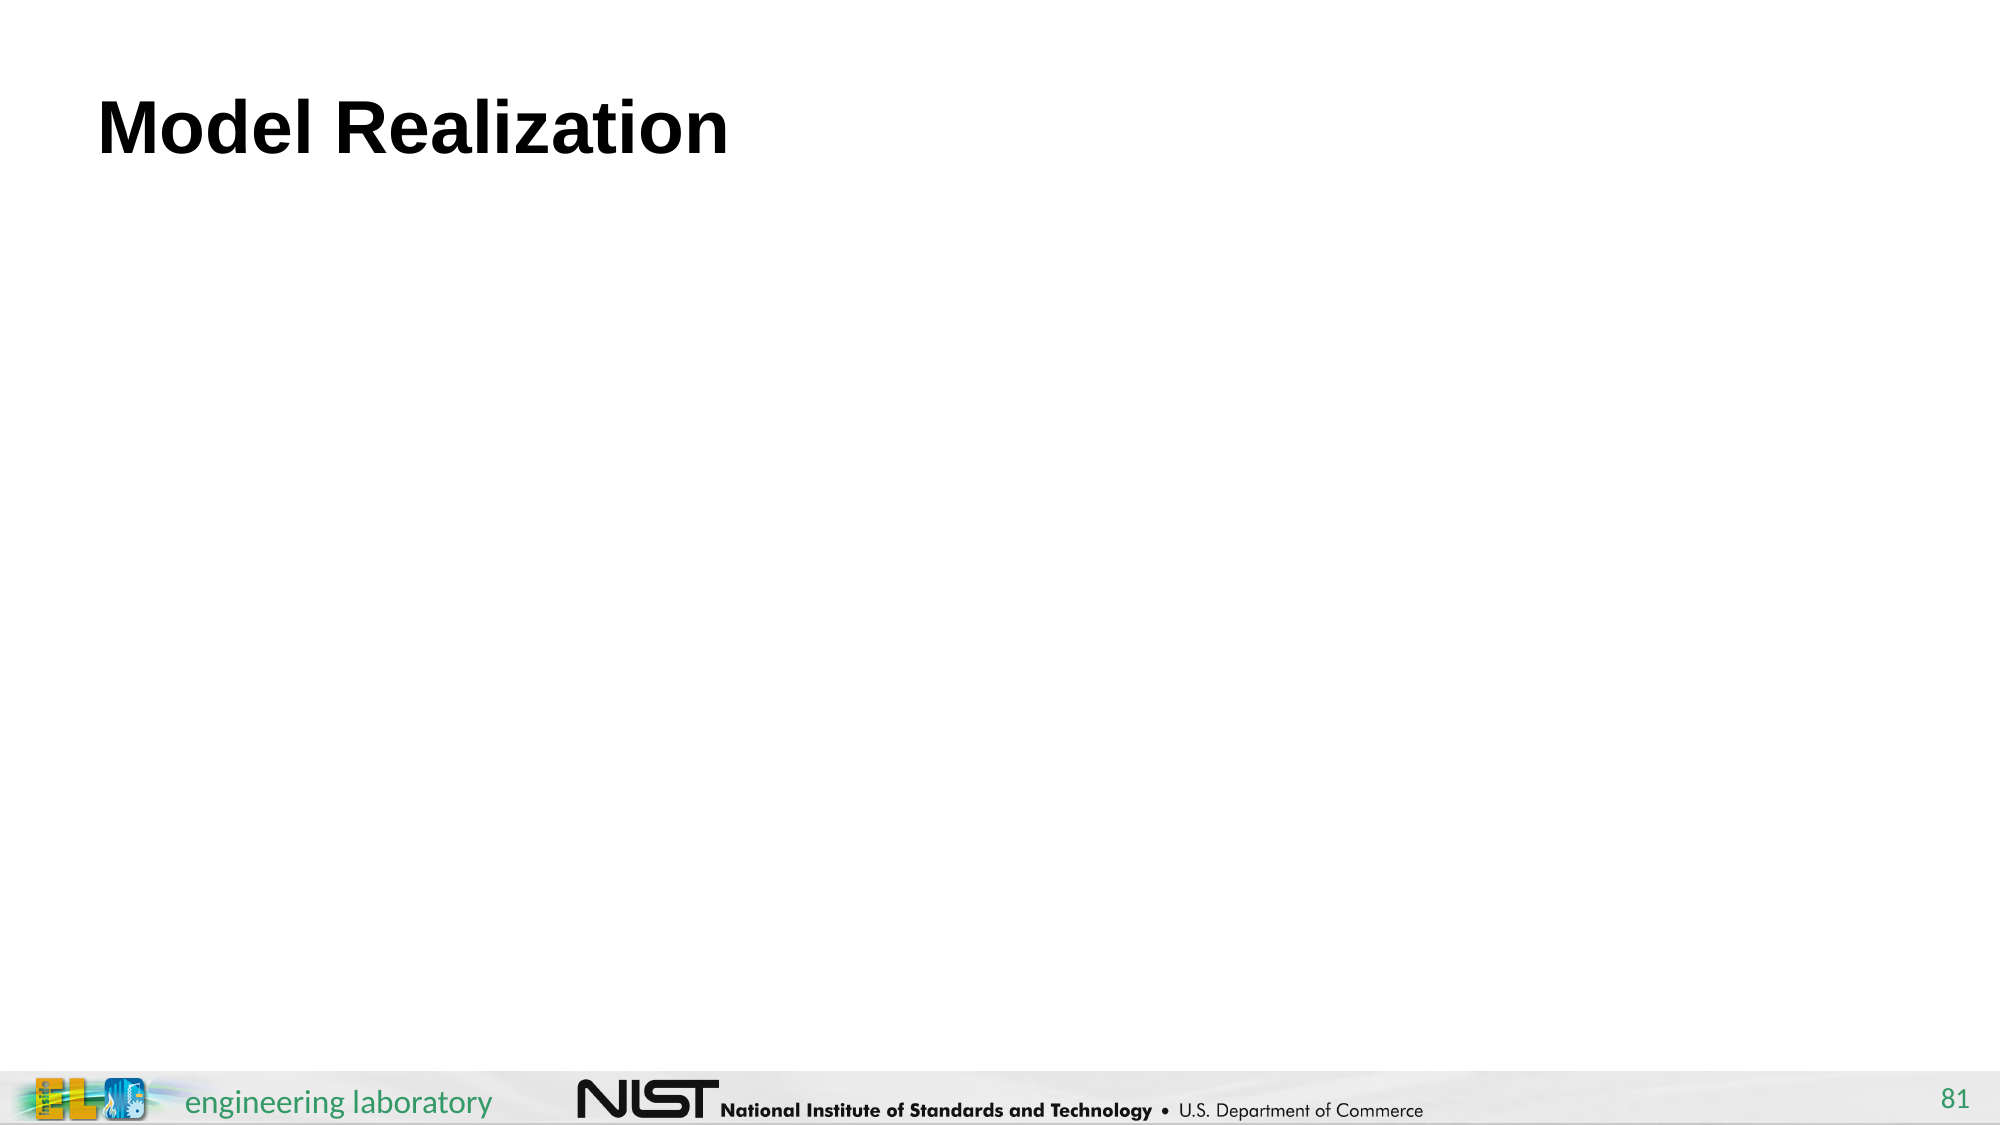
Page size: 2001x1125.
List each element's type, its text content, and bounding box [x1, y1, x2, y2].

picture [572, 1077, 1428, 1123]
slide_number 81 [1876, 1077, 1971, 1116]
title Model Realization [82, 70, 1877, 188]
picture [11, 1075, 237, 1121]
